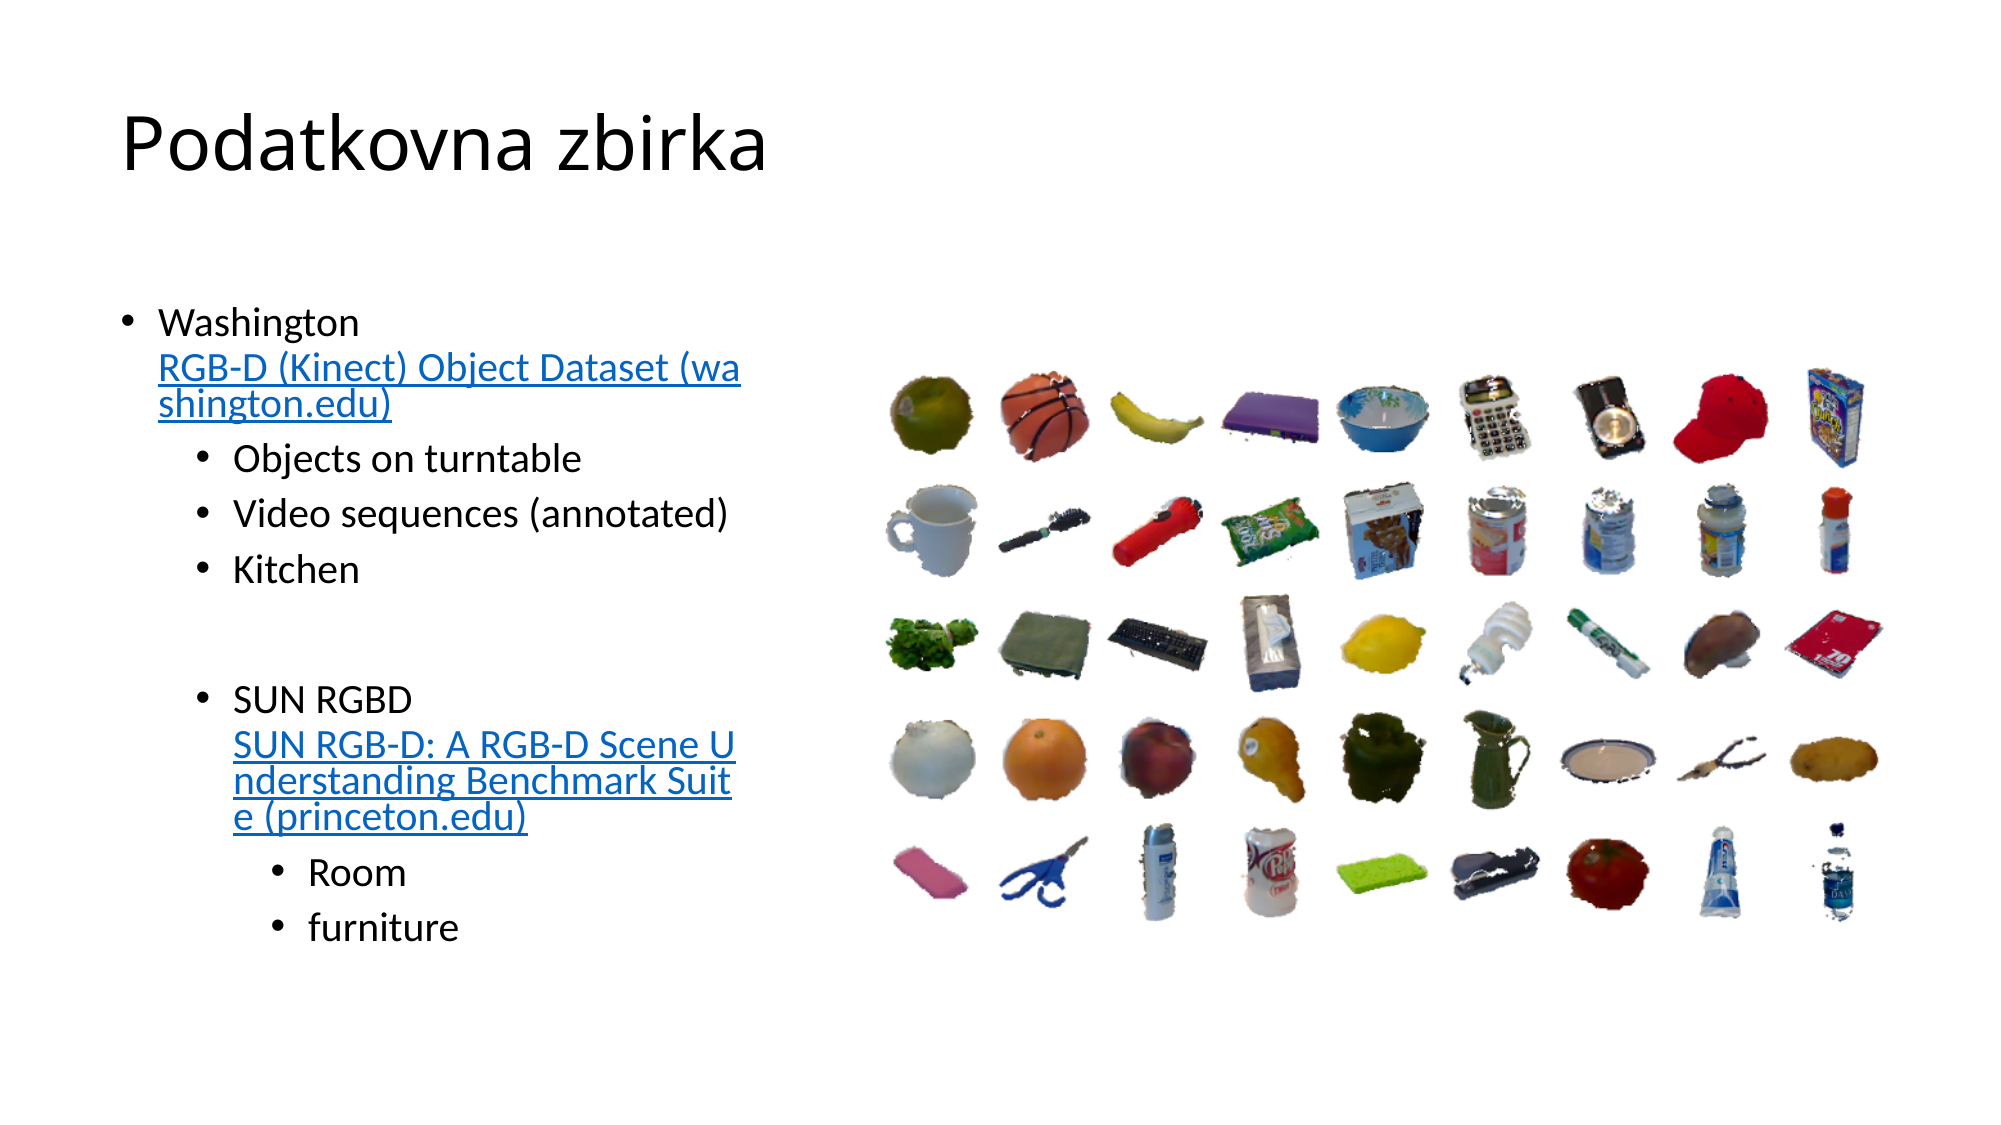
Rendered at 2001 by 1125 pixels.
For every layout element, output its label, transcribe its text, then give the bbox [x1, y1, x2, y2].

title Podatkovna zbirka [105, 52, 1895, 240]
picture [868, 366, 1895, 934]
list Washington RGB-D (Kinect) Object Dataset (washington.edu) Objects on turntable Video sequences (annotated) Kitchen SUN RGBD SUN RGB-D: A RGB-D Scene Understanding Benchmark Suite (princeton.edu) Room furniture [105, 292, 763, 1014]
